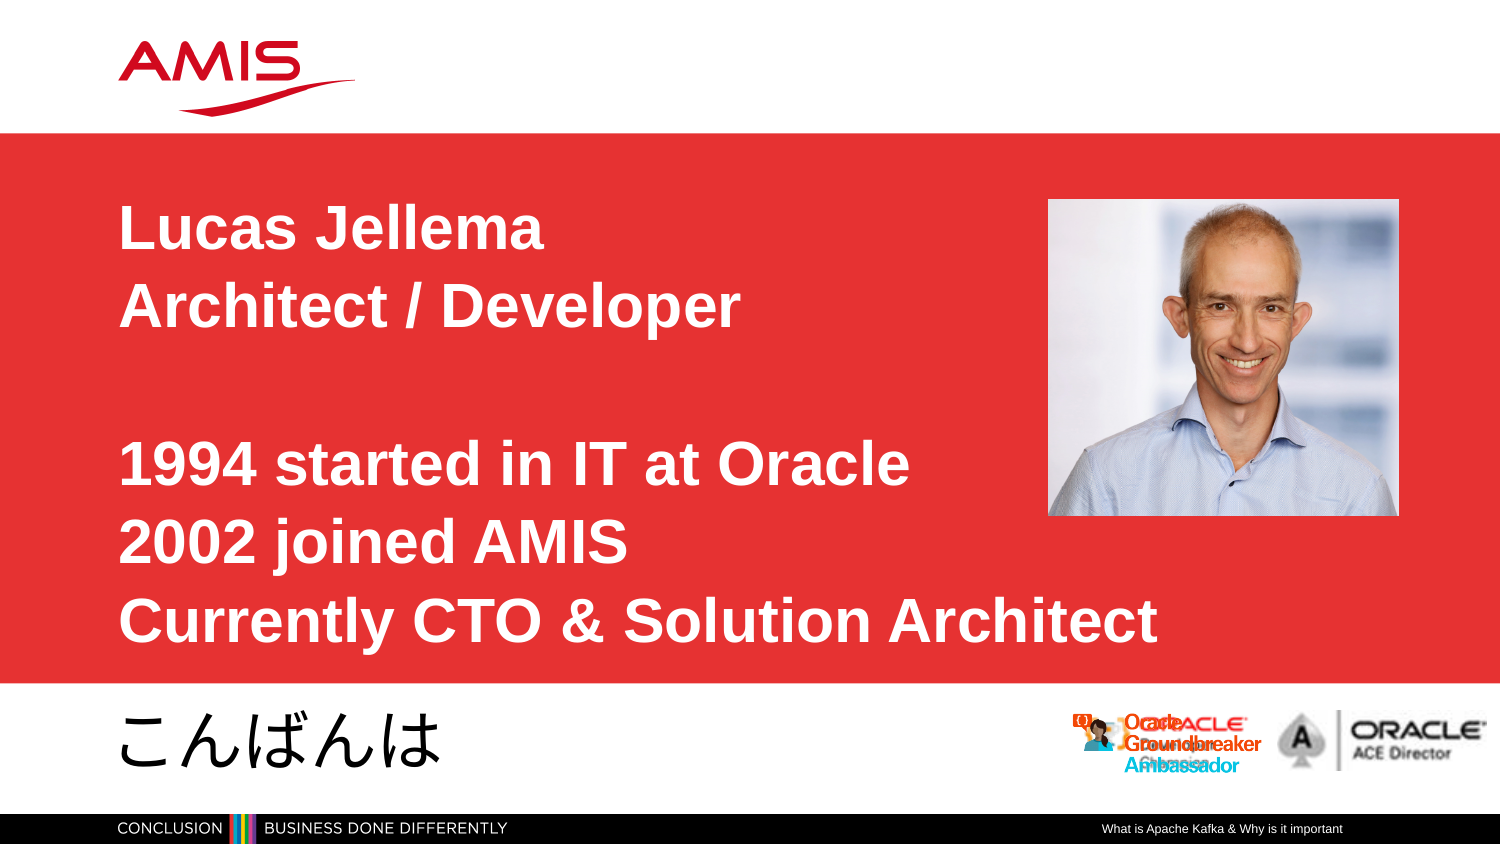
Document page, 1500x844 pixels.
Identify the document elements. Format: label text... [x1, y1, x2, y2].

text_box こんばんは [110, 698, 444, 779]
picture [1057, 698, 1487, 788]
footer What is Apache Kafka & Why is it important [814, 820, 1347, 839]
picture [106, 17, 579, 125]
title Lucas Jellema Architect / Developer 1994 started in IT at Oracle 2002 joined AMIS Currently CTO & Solution Architect [118, 183, 1382, 597]
picture [239, 814, 1500, 844]
picture [1048, 199, 1399, 516]
picture [0, 814, 236, 844]
